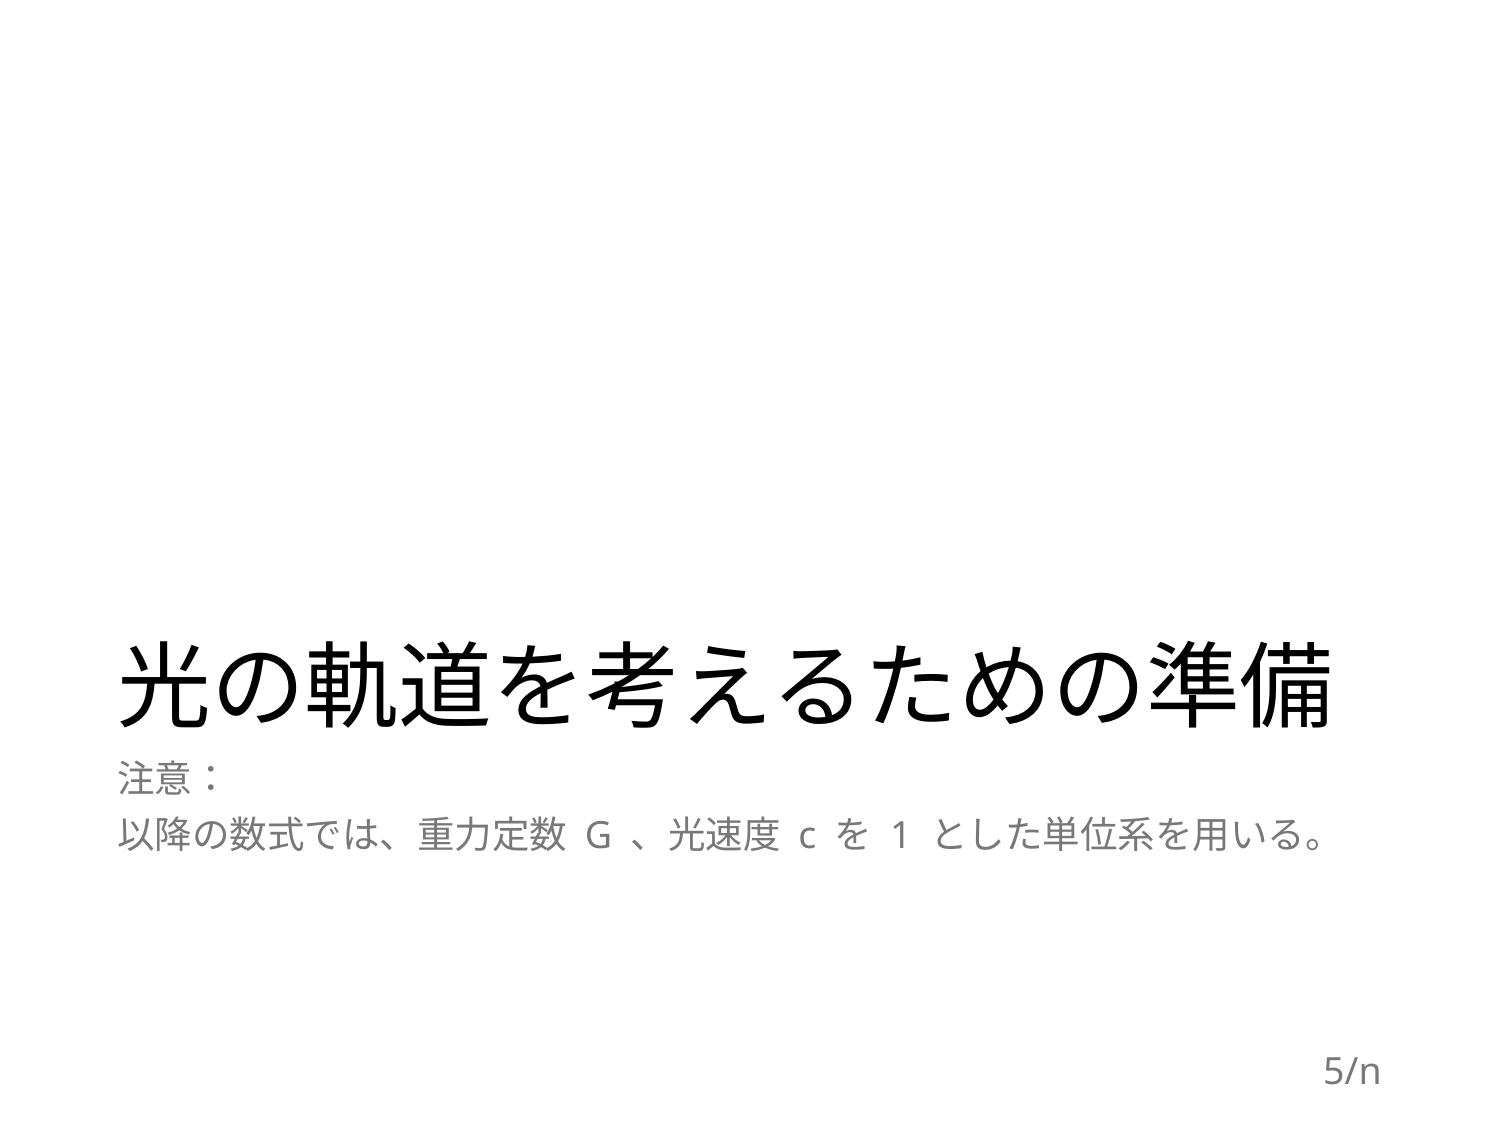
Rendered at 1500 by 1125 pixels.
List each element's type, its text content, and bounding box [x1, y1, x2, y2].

title 光の軌道を考えるための準備 [102, 280, 1397, 749]
list 注意： 以降の数式では、重力定数 G 、光速度 c を 1 とした単位系を用いる。 [102, 752, 1397, 999]
slide_number 5/n [1059, 1042, 1397, 1103]
